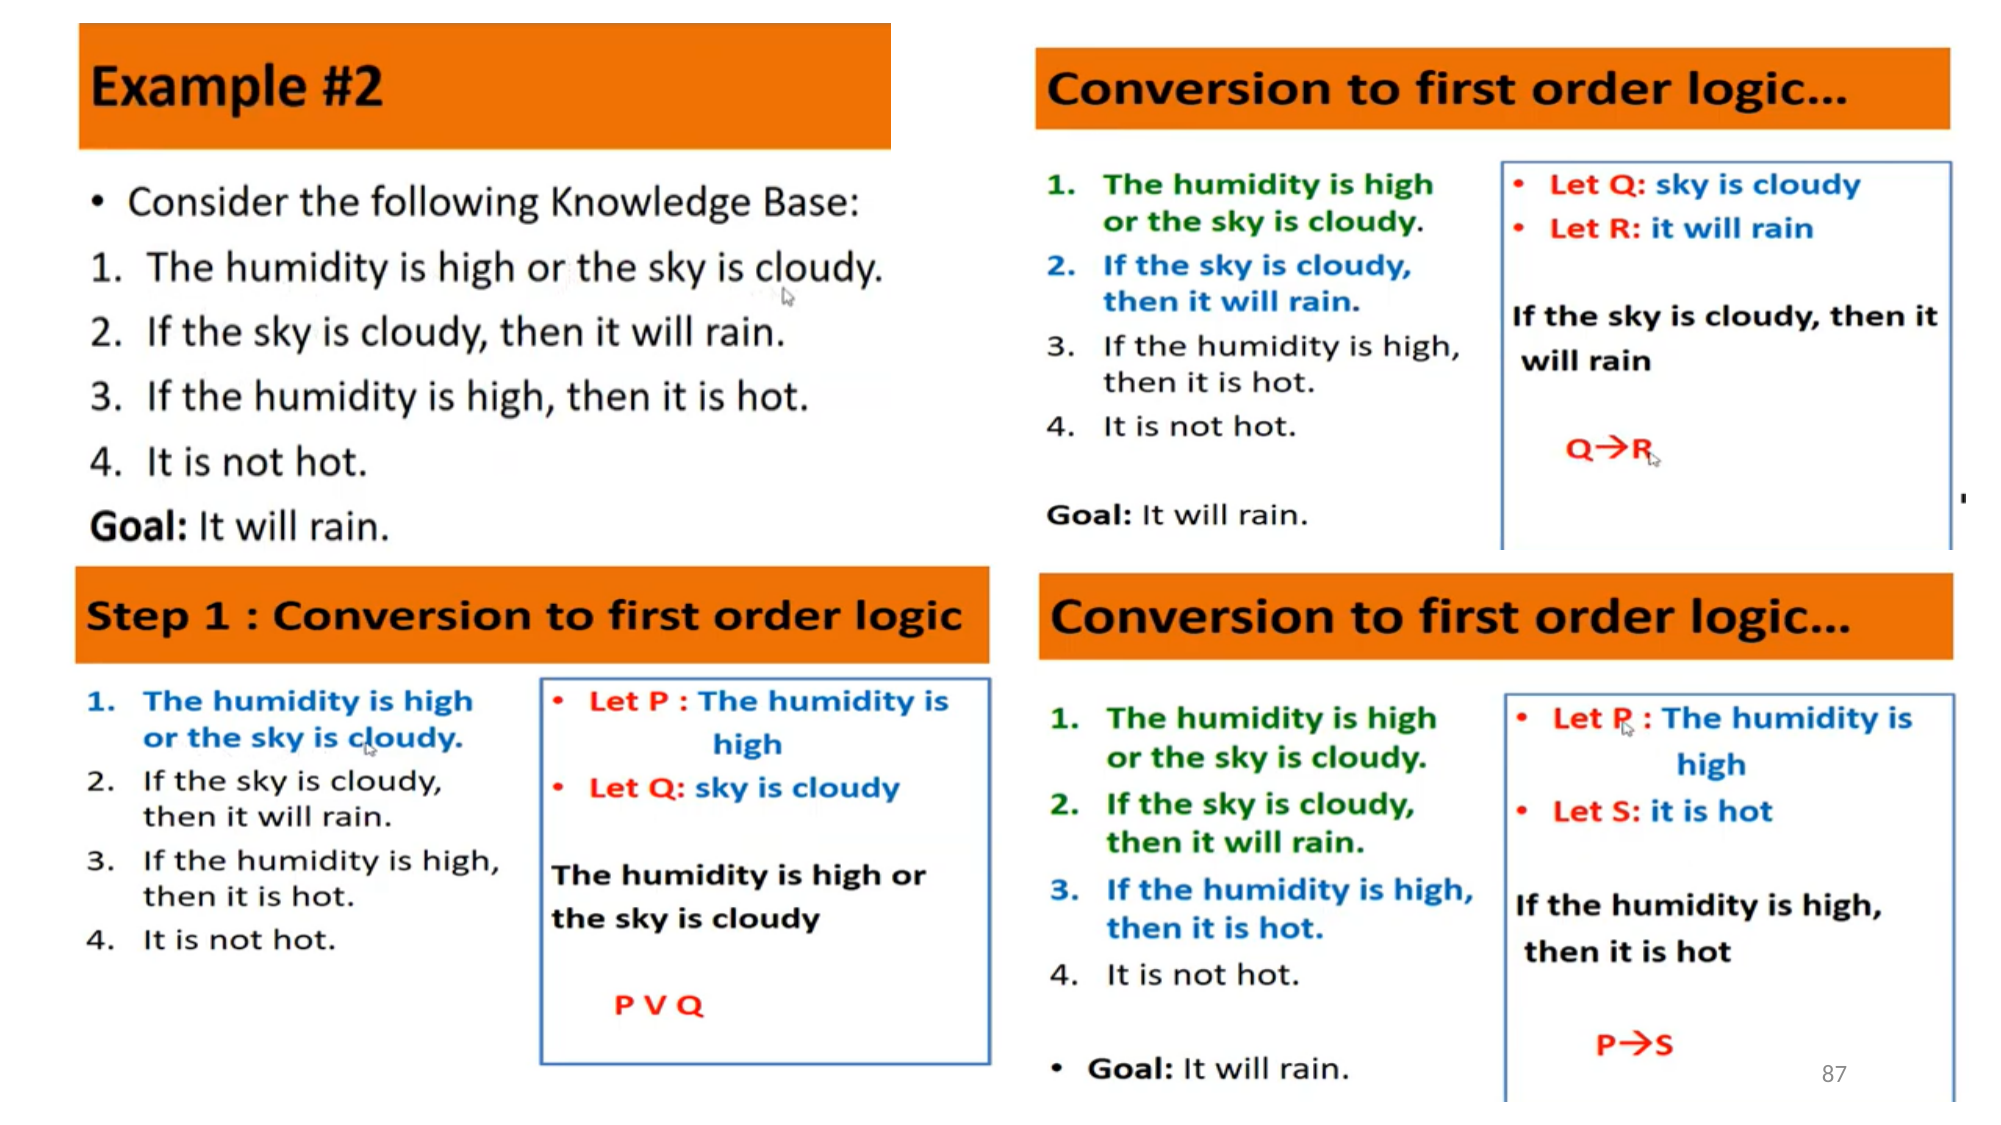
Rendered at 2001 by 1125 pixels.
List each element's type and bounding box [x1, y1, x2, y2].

picture [1016, 36, 1966, 550]
picture [1032, 562, 1969, 1102]
picture [62, 23, 1002, 1075]
